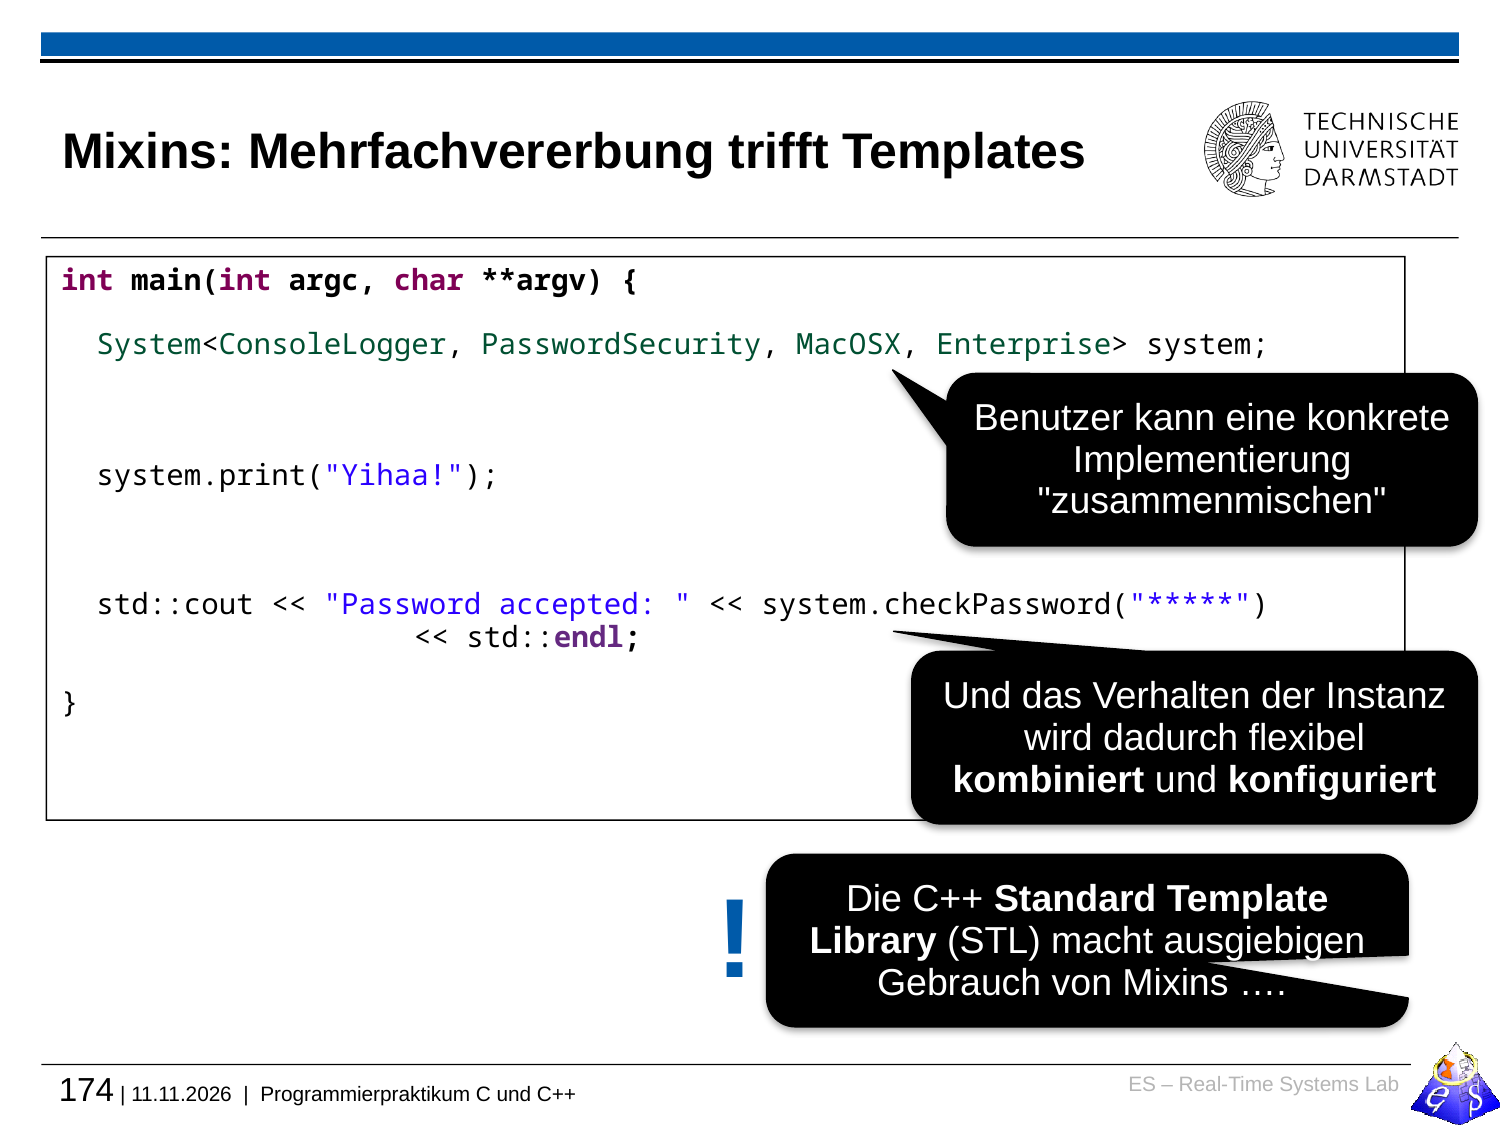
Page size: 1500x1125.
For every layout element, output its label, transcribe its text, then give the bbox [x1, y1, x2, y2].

text_box Benutzer kann eine konkrete Implementierung "zusammenmischen" [891, 369, 1479, 547]
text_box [700, 854, 1409, 1027]
text_box Und das Verhalten der Instanz wird dadurch flexibel kombiniert und konfiguriert [892, 630, 1479, 825]
picture [1244, 84, 1483, 214]
text_box int main(int argc, char **argv) { System<ConsoleLogger, PasswordSecurity, MacOSX, Enterprise> system; system.print("Yihaa!"); std::cout << "Password accepted: " << system.checkPassword("*****") << std::endl; } [46, 256, 1405, 821]
title Mixins: Mehrfachvererbung trifft Templates [62, 80, 1244, 218]
picture [1411, 1041, 1500, 1125]
